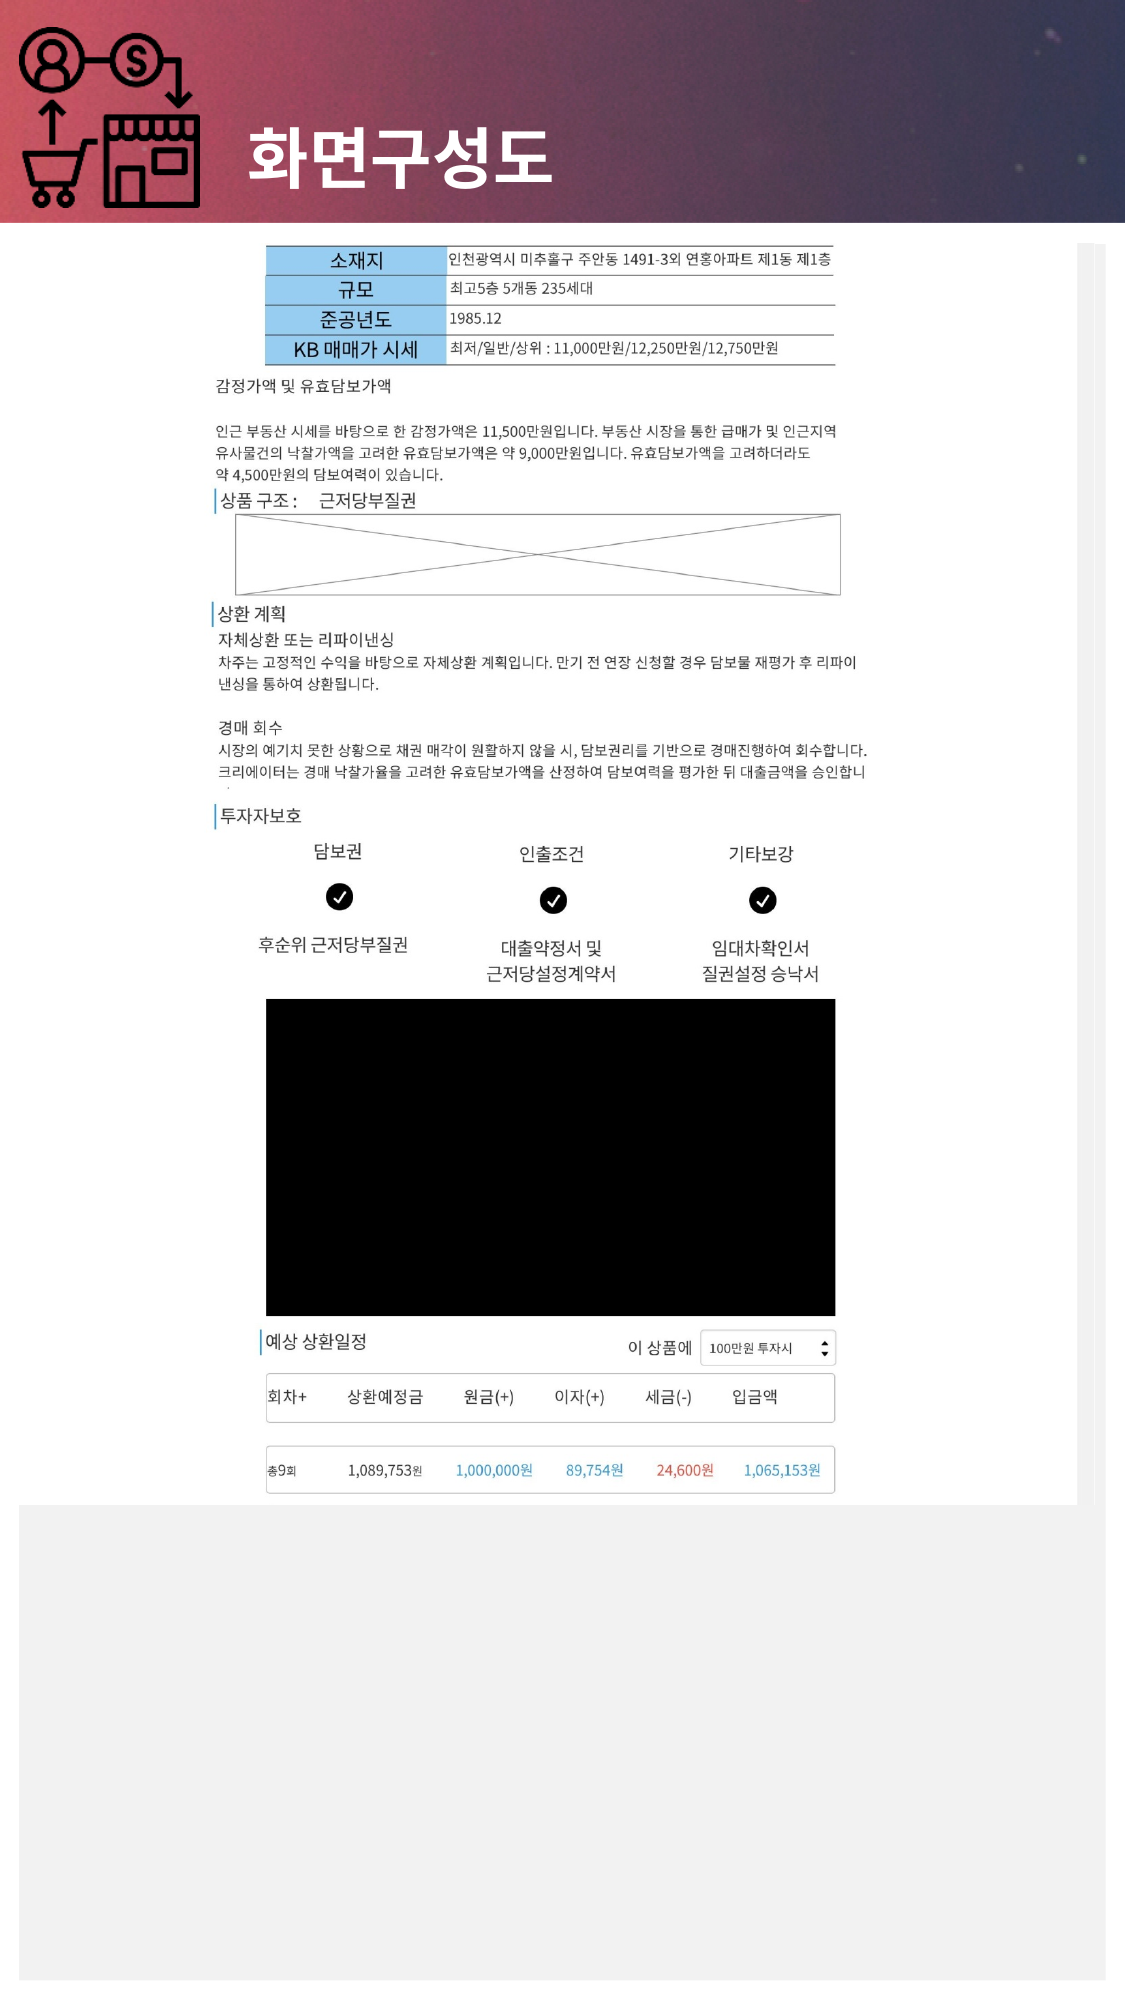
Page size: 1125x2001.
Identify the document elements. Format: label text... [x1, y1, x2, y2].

text_box [17, 242, 1108, 1982]
picture [0, 0, 1125, 222]
title 화면구성도 [232, 103, 884, 211]
picture [7, 243, 1095, 1506]
